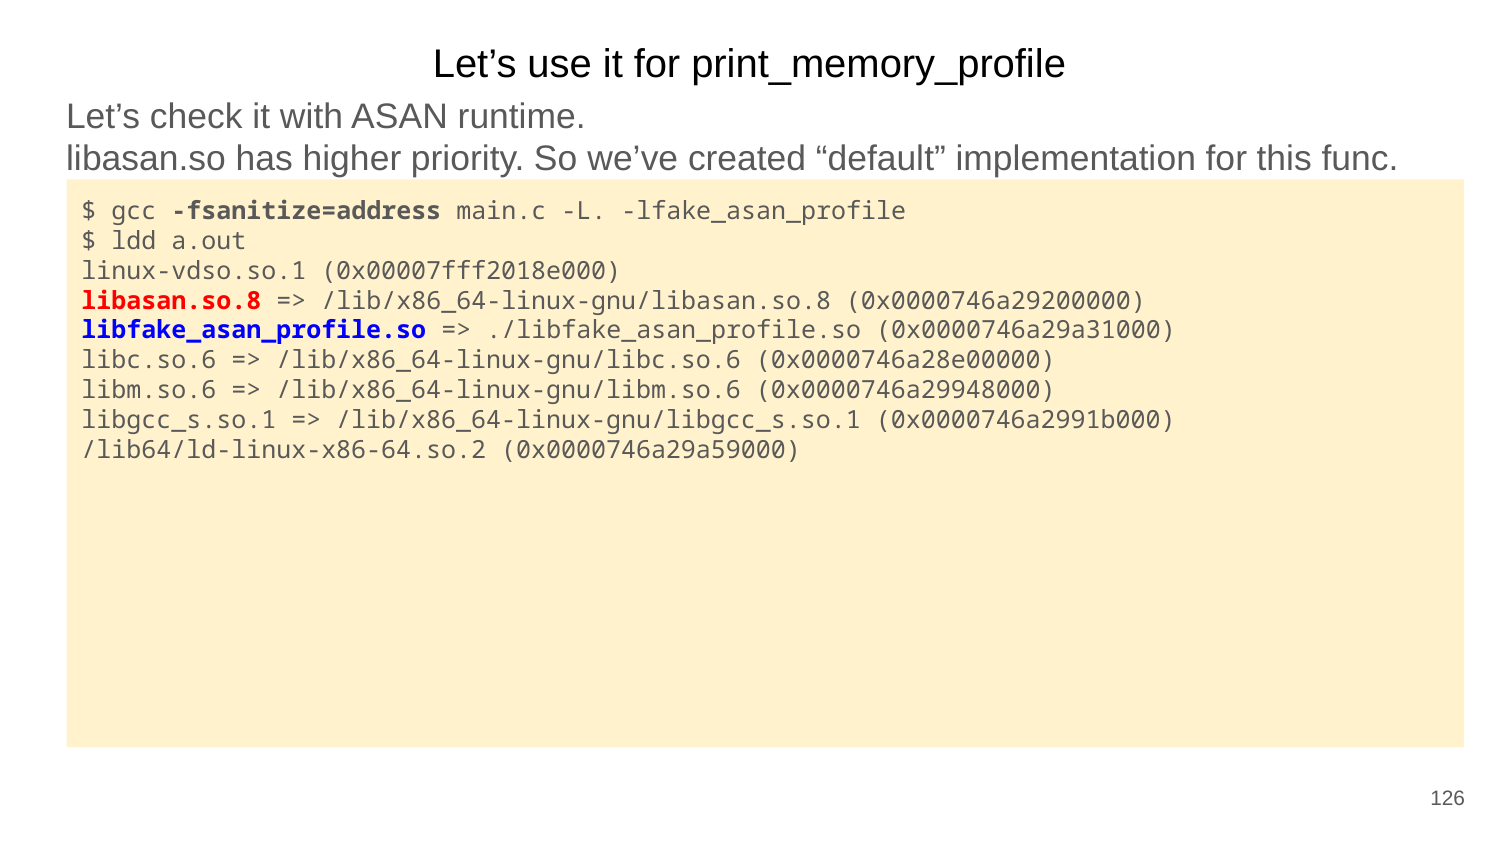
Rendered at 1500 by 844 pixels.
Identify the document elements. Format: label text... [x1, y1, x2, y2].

text_box Let’s check it with ASAN runtime. libasan.so has higher priority. So we’ve created “default” implementation for this func. [51, 77, 1480, 812]
text_box Let’s use it for print_memory_profile [51, 22, 1449, 101]
slide_number 126 [1389, 764, 1480, 830]
text_box $ gcc -fsanitize=address main.c -L. -lfake_asan_profile $ ldd a.out linux-vdso.so.1 (0x00007fff2018e000) libasan.so.8 => /lib/x86_64-linux-gnu/libasan.so.8 (0x0000746a29200000) libfake_asan_profile.so => ./libfake_asan_profile.so (0x0000746a29a31000) libc.so.6 => /lib/x86_64-linux-gnu/libc.so.6 (0x0000746a28e00000) libm.so.6 => /lib/x86_64-linux-gnu/libm.so.6 (0x0000746a29948000) libgcc_s.so.1 => /lib/x86_64-linux-gnu/libgcc_s.so.1 (0x0000746a2991b000) /lib64/ld-linux-x86-64.so.2 (0x0000746a29a59000) [66, 179, 1465, 748]
